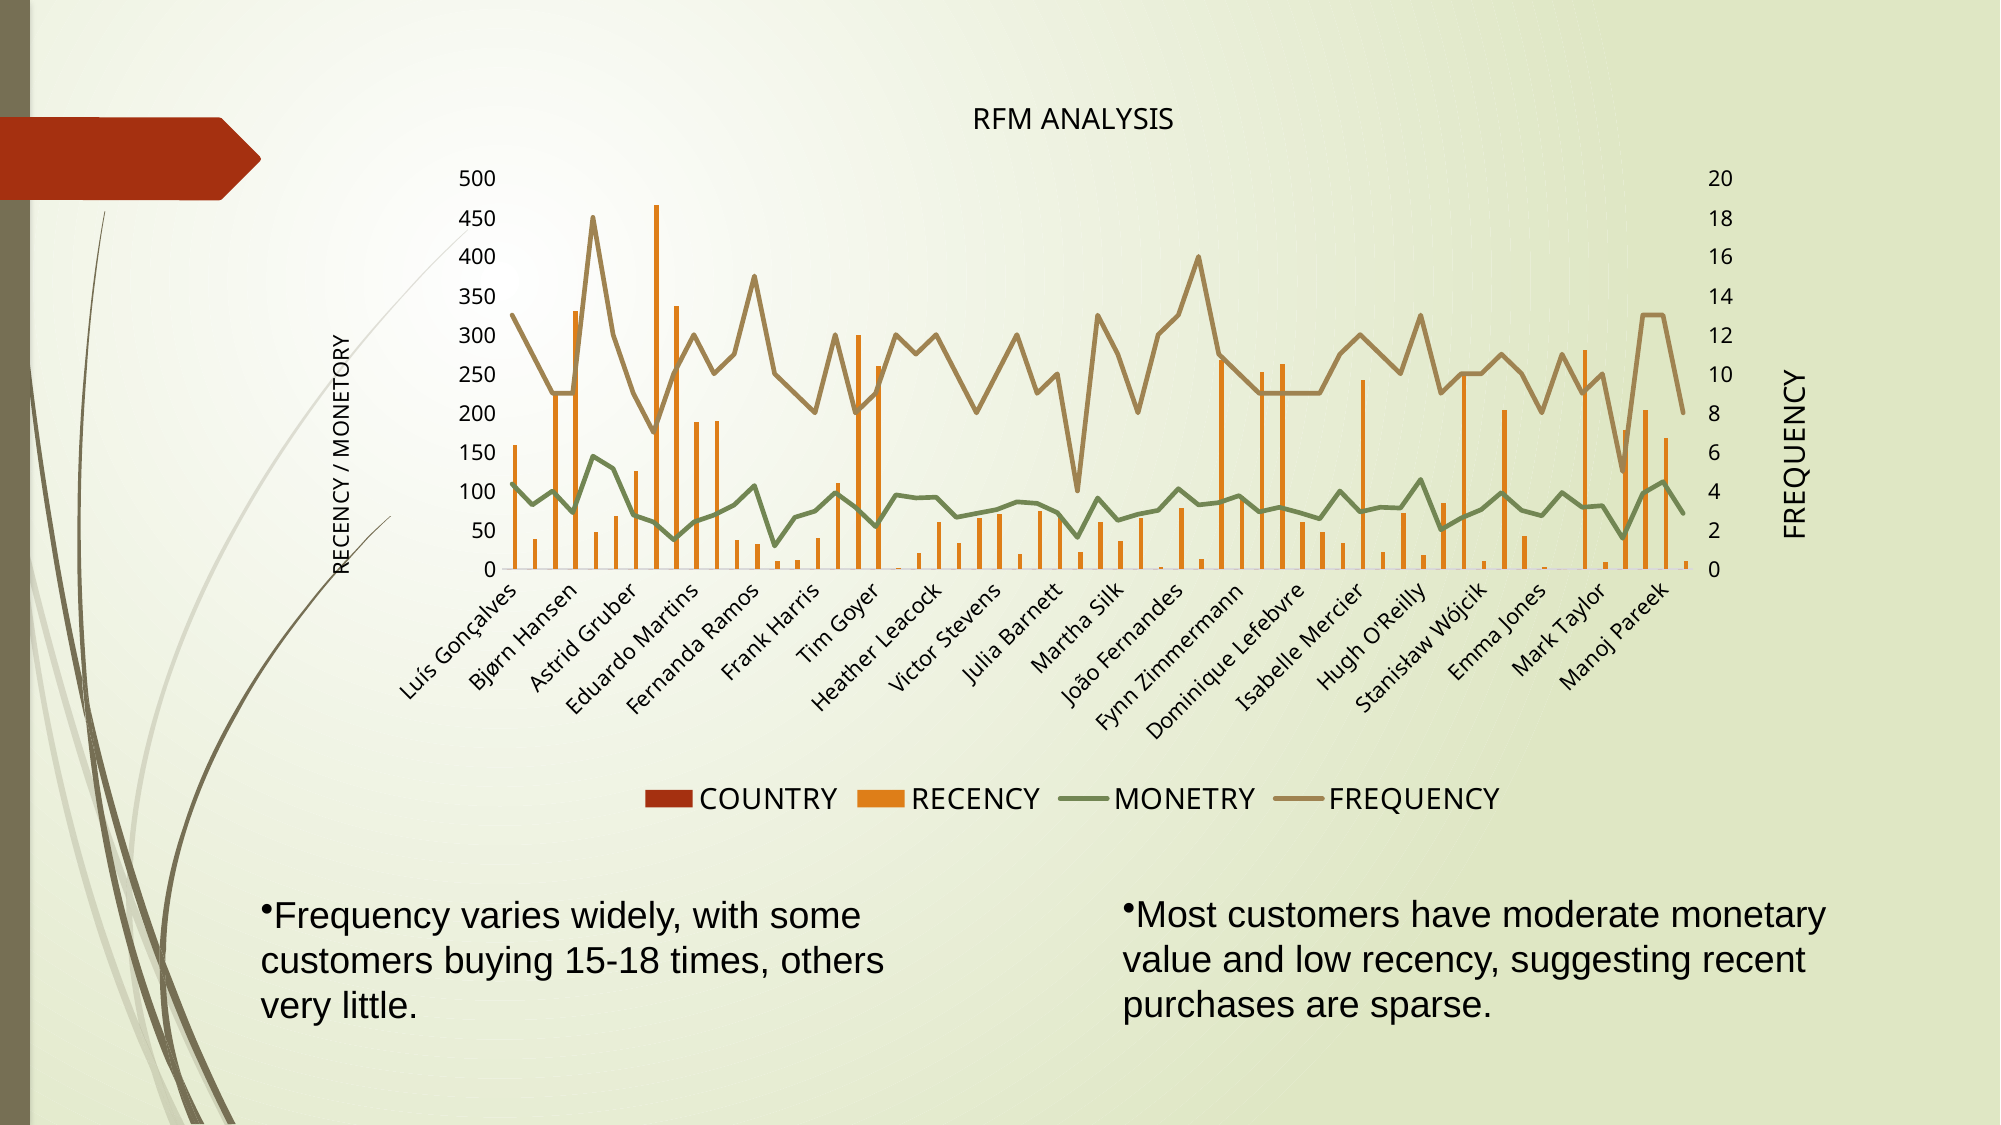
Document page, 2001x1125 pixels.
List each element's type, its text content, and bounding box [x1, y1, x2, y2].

text_box Frequency varies widely, with some customers buying 15-18 times, others very little. [245, 883, 905, 1034]
chart [291, 66, 1855, 826]
text_box Most customers have moderate monetary value and low recency, suggesting recent purchases are sparse. [1107, 882, 1882, 1033]
